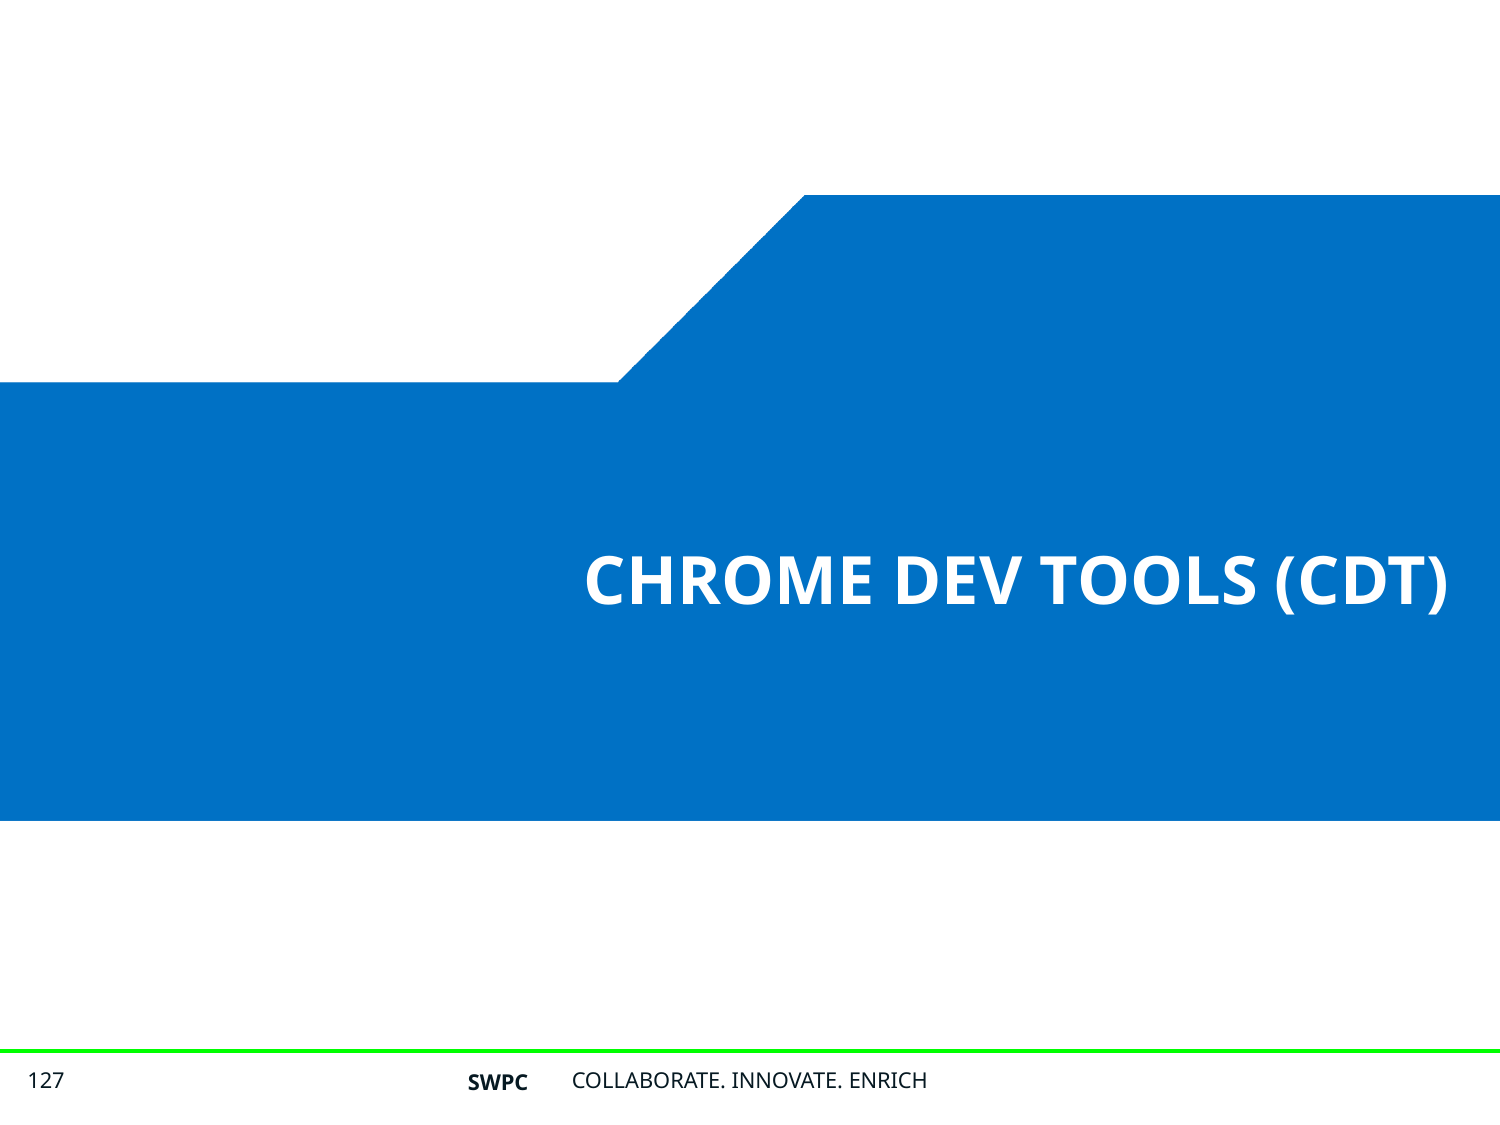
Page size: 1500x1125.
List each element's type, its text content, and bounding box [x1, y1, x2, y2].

slide_number SWPC [205, 1051, 496, 1112]
footer COLLABORATE. INNOVATE. ENRICH [496, 1051, 1004, 1112]
slide_number 127 [3, 1063, 80, 1100]
title Chrome Dev Tools (CDT) [99, 537, 1450, 761]
picture [0, 195, 1500, 821]
